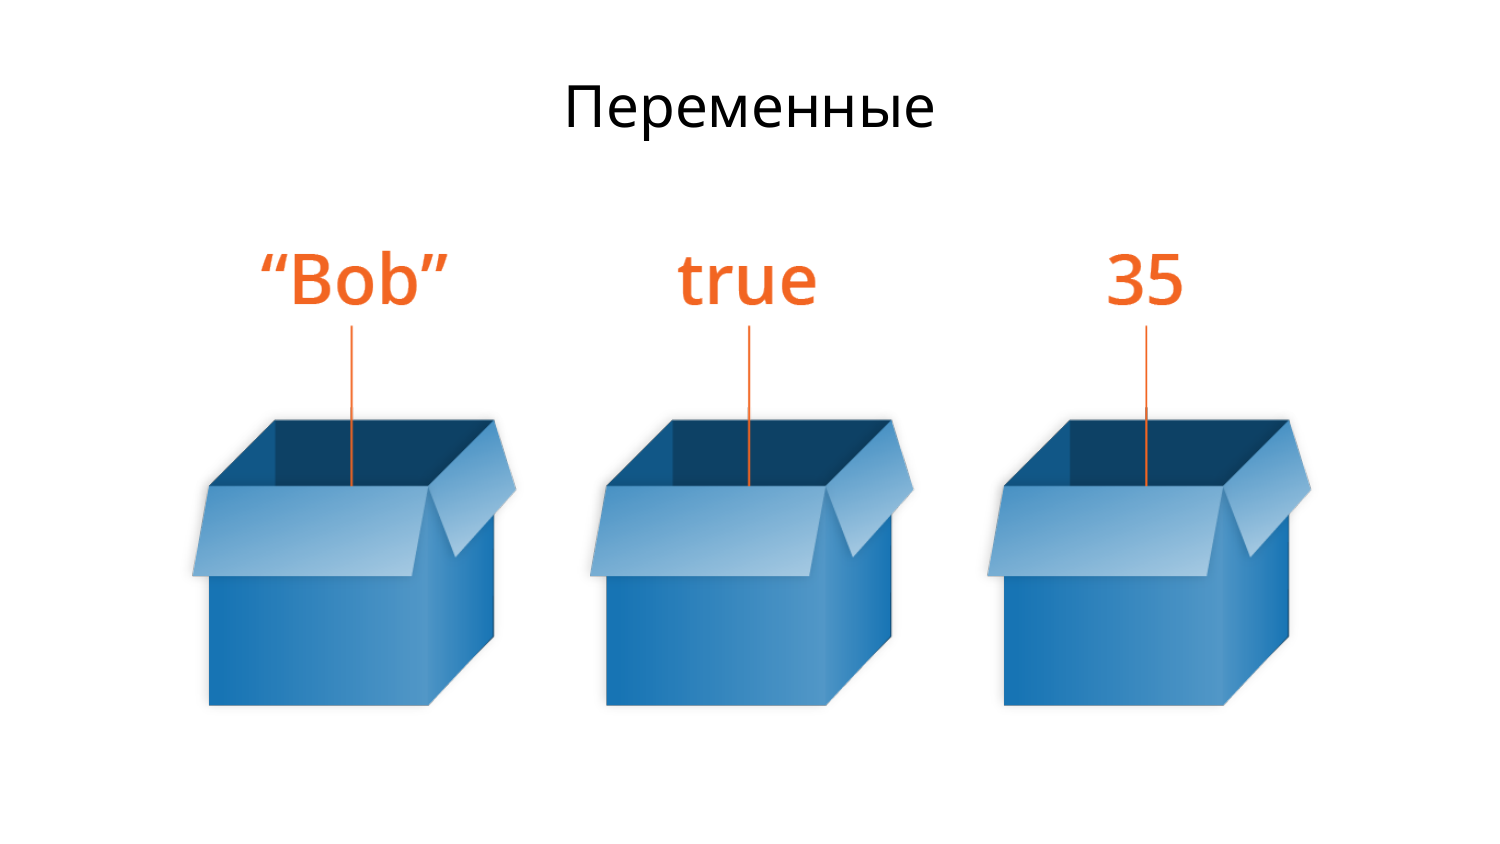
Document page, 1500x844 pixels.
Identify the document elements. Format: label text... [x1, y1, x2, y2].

title Переменные [75, 33, 1425, 175]
picture [173, 244, 1327, 723]
